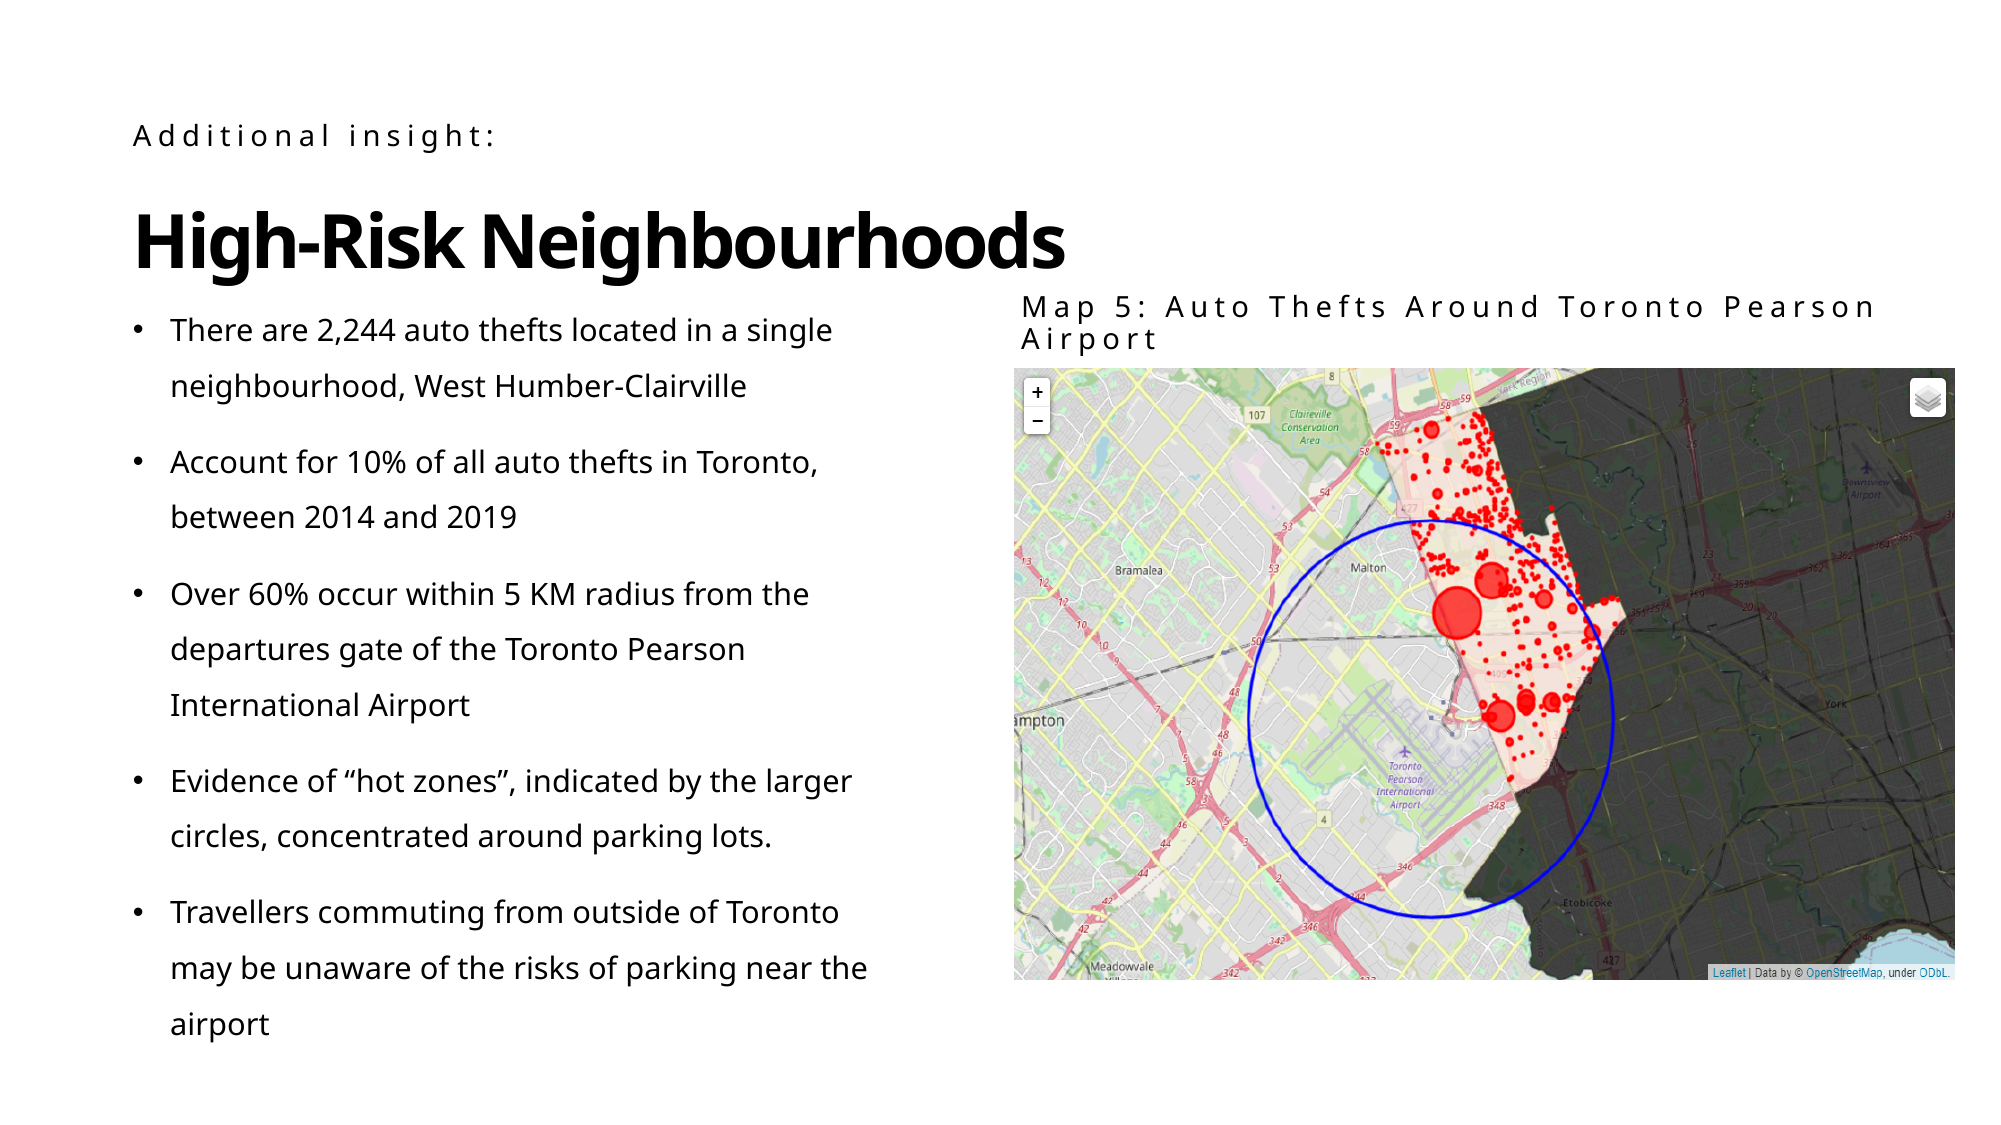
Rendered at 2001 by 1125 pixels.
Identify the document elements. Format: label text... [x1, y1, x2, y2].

list Additional insight: [132, 113, 915, 162]
text_box Map 5: Auto Thefts Around Toronto Pearson Airport [1021, 284, 1914, 368]
list There are 2,244 auto thefts located in a single neighbourhood, West Humber-Clairville Account for 10% of all auto thefts in Toronto, between 2014 and 2019 Over 60% occur within 5 KM radius from the departures gate of the Toronto Pearson International Airport Evidence of “hot zones”, indicated by the larger circles, concentrated around parking lots. Travellers commuting from outside of Toronto may be unaware of the risks of parking near the airport [132, 285, 915, 1053]
title High-Risk Neighbourhoods [132, 190, 1158, 293]
picture [1014, 368, 1955, 980]
